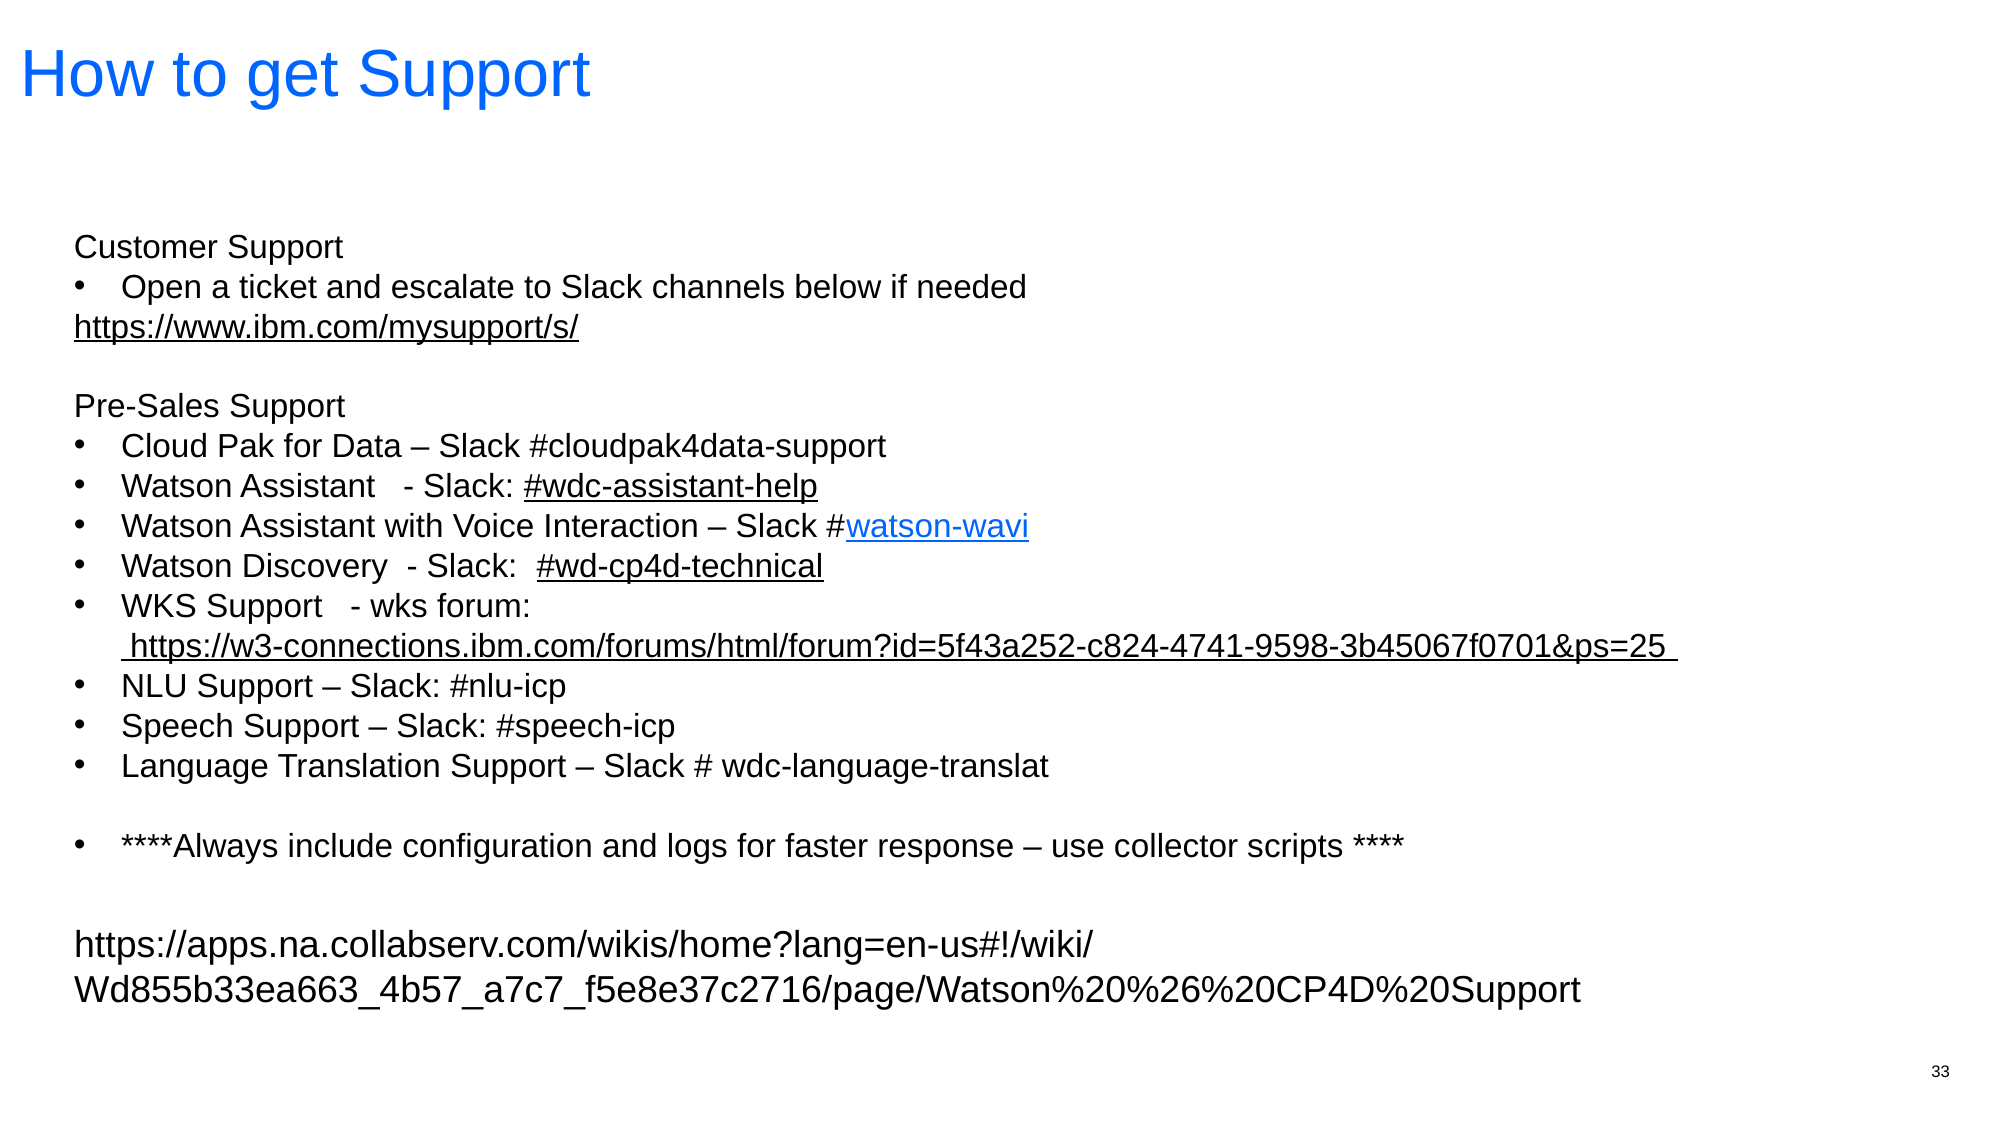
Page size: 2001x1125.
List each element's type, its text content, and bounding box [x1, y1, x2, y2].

slide_number 33 [1500, 1055, 1950, 1086]
title How to get Support [20, 39, 1307, 173]
text_box Customer Support Open a ticket and escalate to Slack channels below if needed https://www.ibm.com/mysupport/s/ Pre-Sales Support Cloud Pak for Data – Slack #cloudpak4data-support Watson Assistant - Slack: #wdc-assistant-help Watson Assistant with Voice Interaction – Slack #watson-wavi Watson Discovery - Slack: #wd-cp4d-technical WKS Support - wks forum: https://w3-connections.ibm.com/forums/html/forum?id=5f43a252-c824-4741-9598-3b45067f0701&ps=25 NLU Support – Slack: #nlu-icp Speech Support – Slack: #speech-icp Language Translation Support – Slack # wdc-language-translat ****Always include configuration and logs for faster response – use collector scripts **** [59, 217, 1790, 872]
text_box https://apps.na.collabserv.com/wikis/home?lang=en-us#!/wiki/Wd855b33ea663_4b57_a7c7_f5e8e37c2716/page/Watson%20%26%20CP4D%20Support [59, 912, 1875, 1018]
